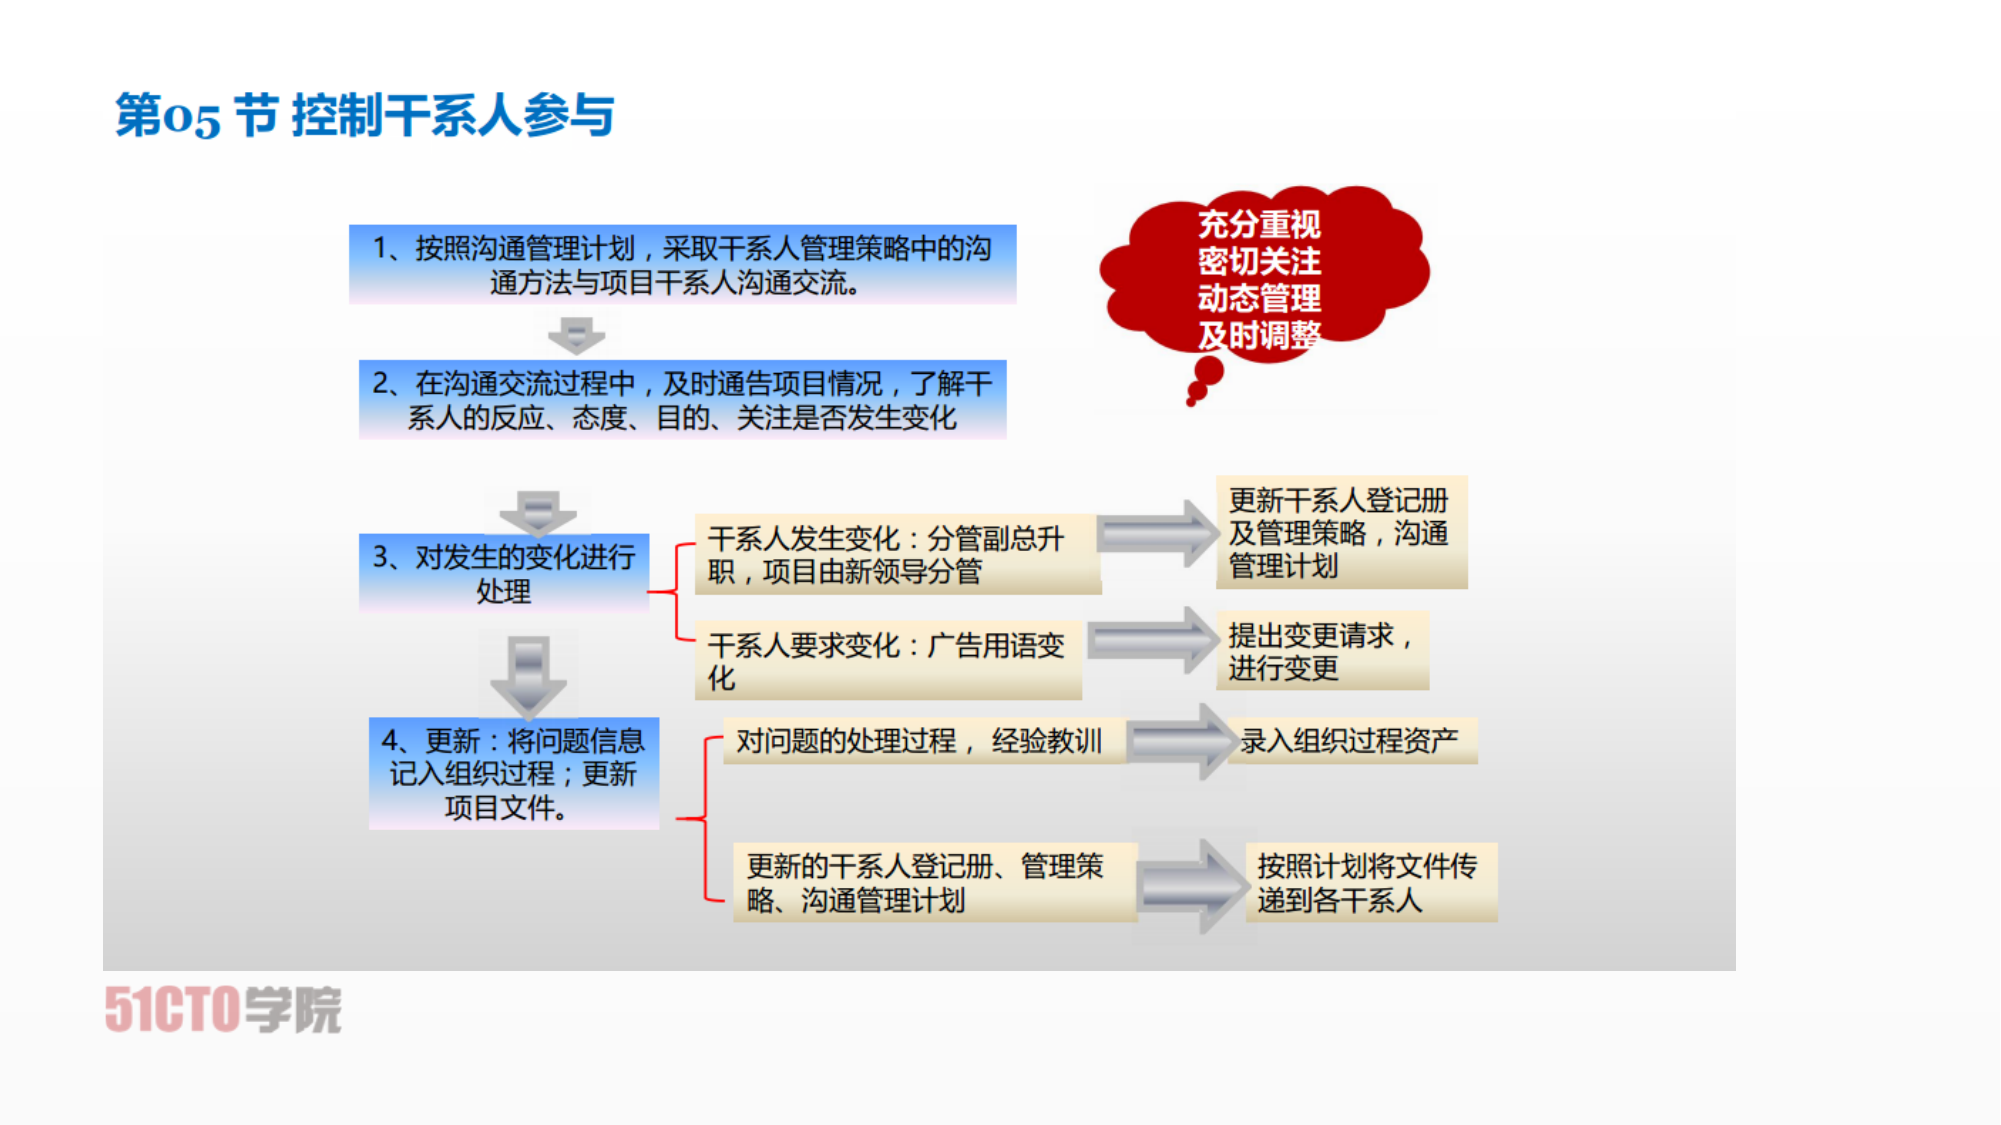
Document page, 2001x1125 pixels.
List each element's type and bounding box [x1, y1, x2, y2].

picture [45, 64, 1736, 1057]
